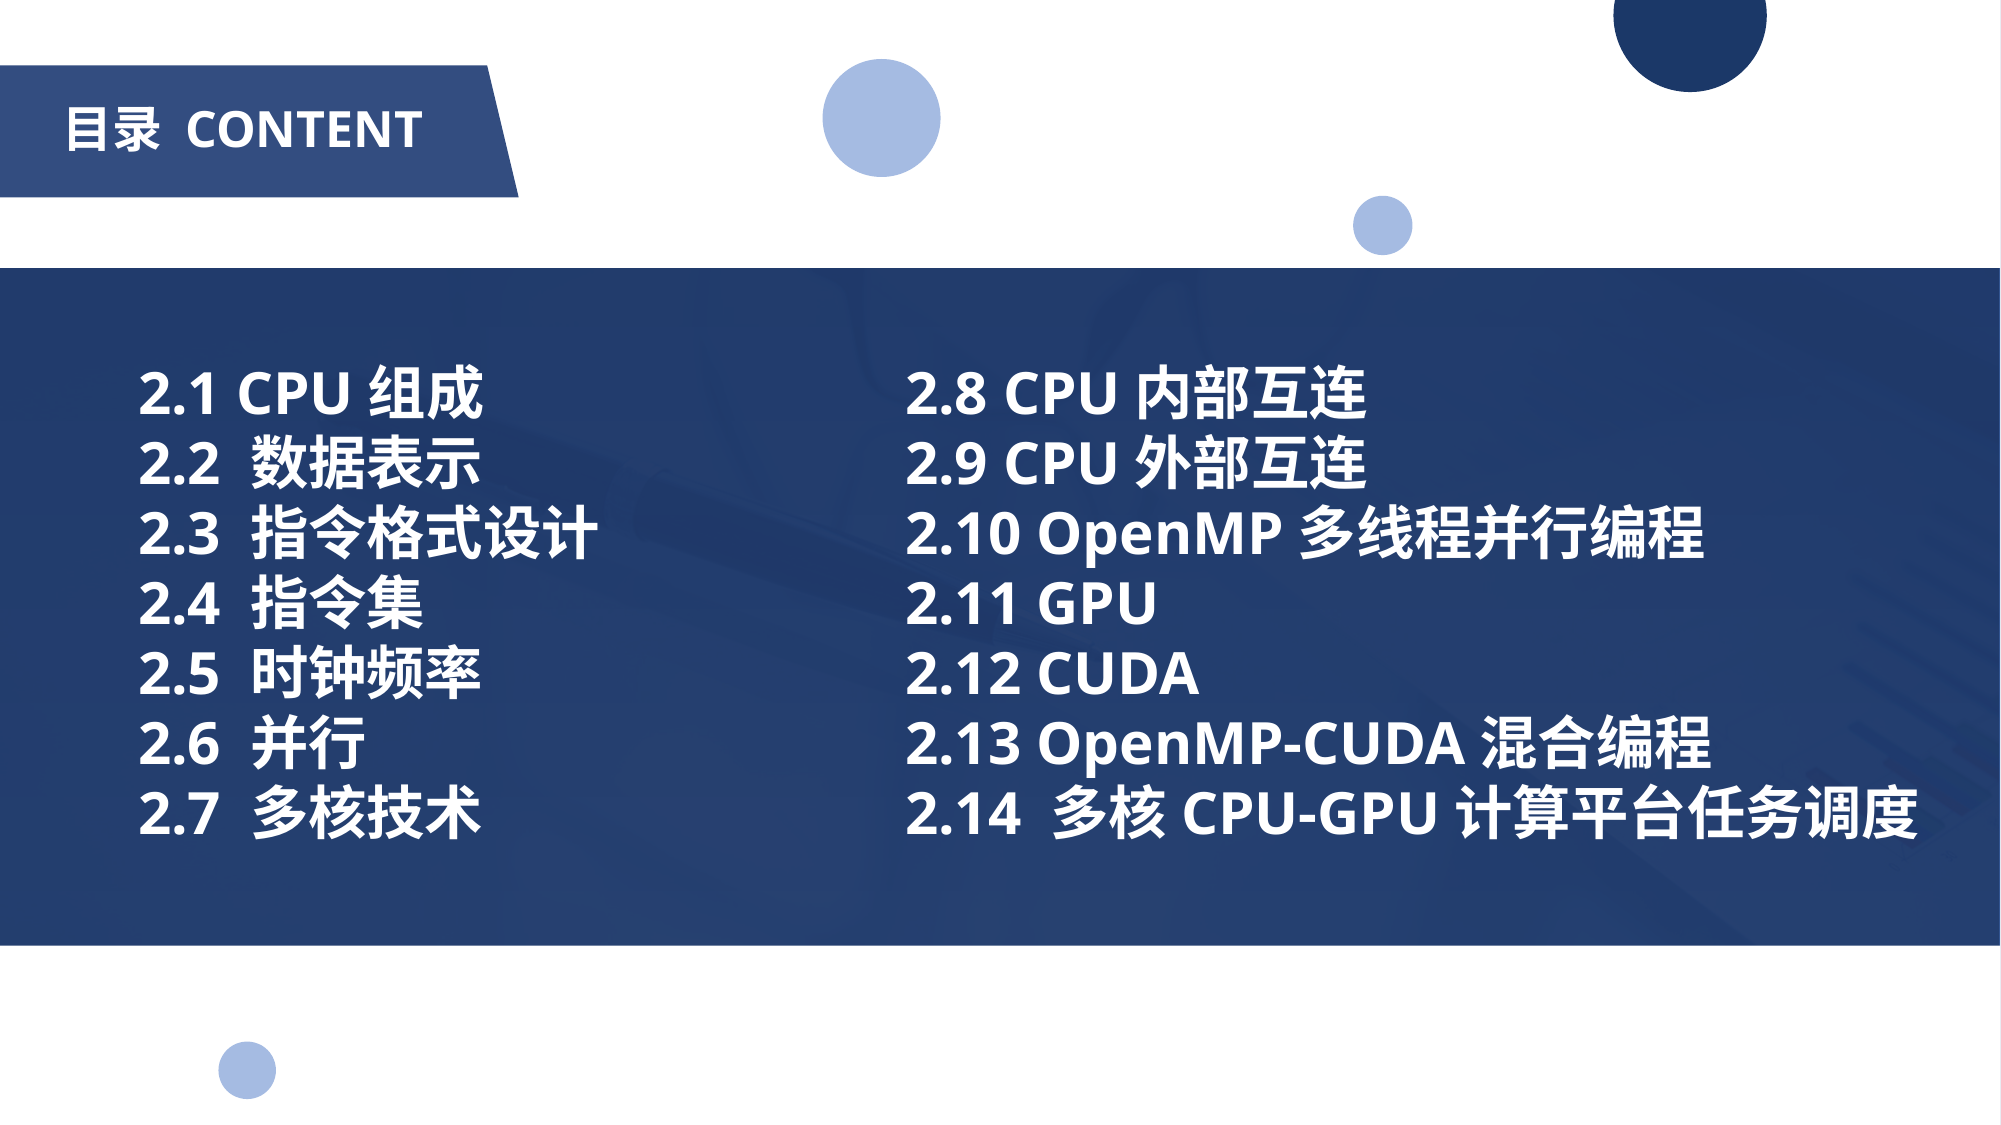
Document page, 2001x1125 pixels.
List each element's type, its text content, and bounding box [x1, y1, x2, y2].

title 目录 CONTENT [0, 72, 488, 190]
text_box 2.8 CPU内部互连 2.9 CPU外部互连 2.10 OpenMP多线程并行编程 2.11 GPU 2.12 CUDA 2.13 OpenMP-CUDA混合编程 2.14 多核CPU-GPU计算平台任务调度 [890, 348, 1953, 854]
text_box 2.1 CPU组成 2.2 数据表示 2.3 指令格式设计 2.4 指令集 2.5 时钟频率 2.6 并行 2.7 多核技术 [123, 348, 700, 854]
